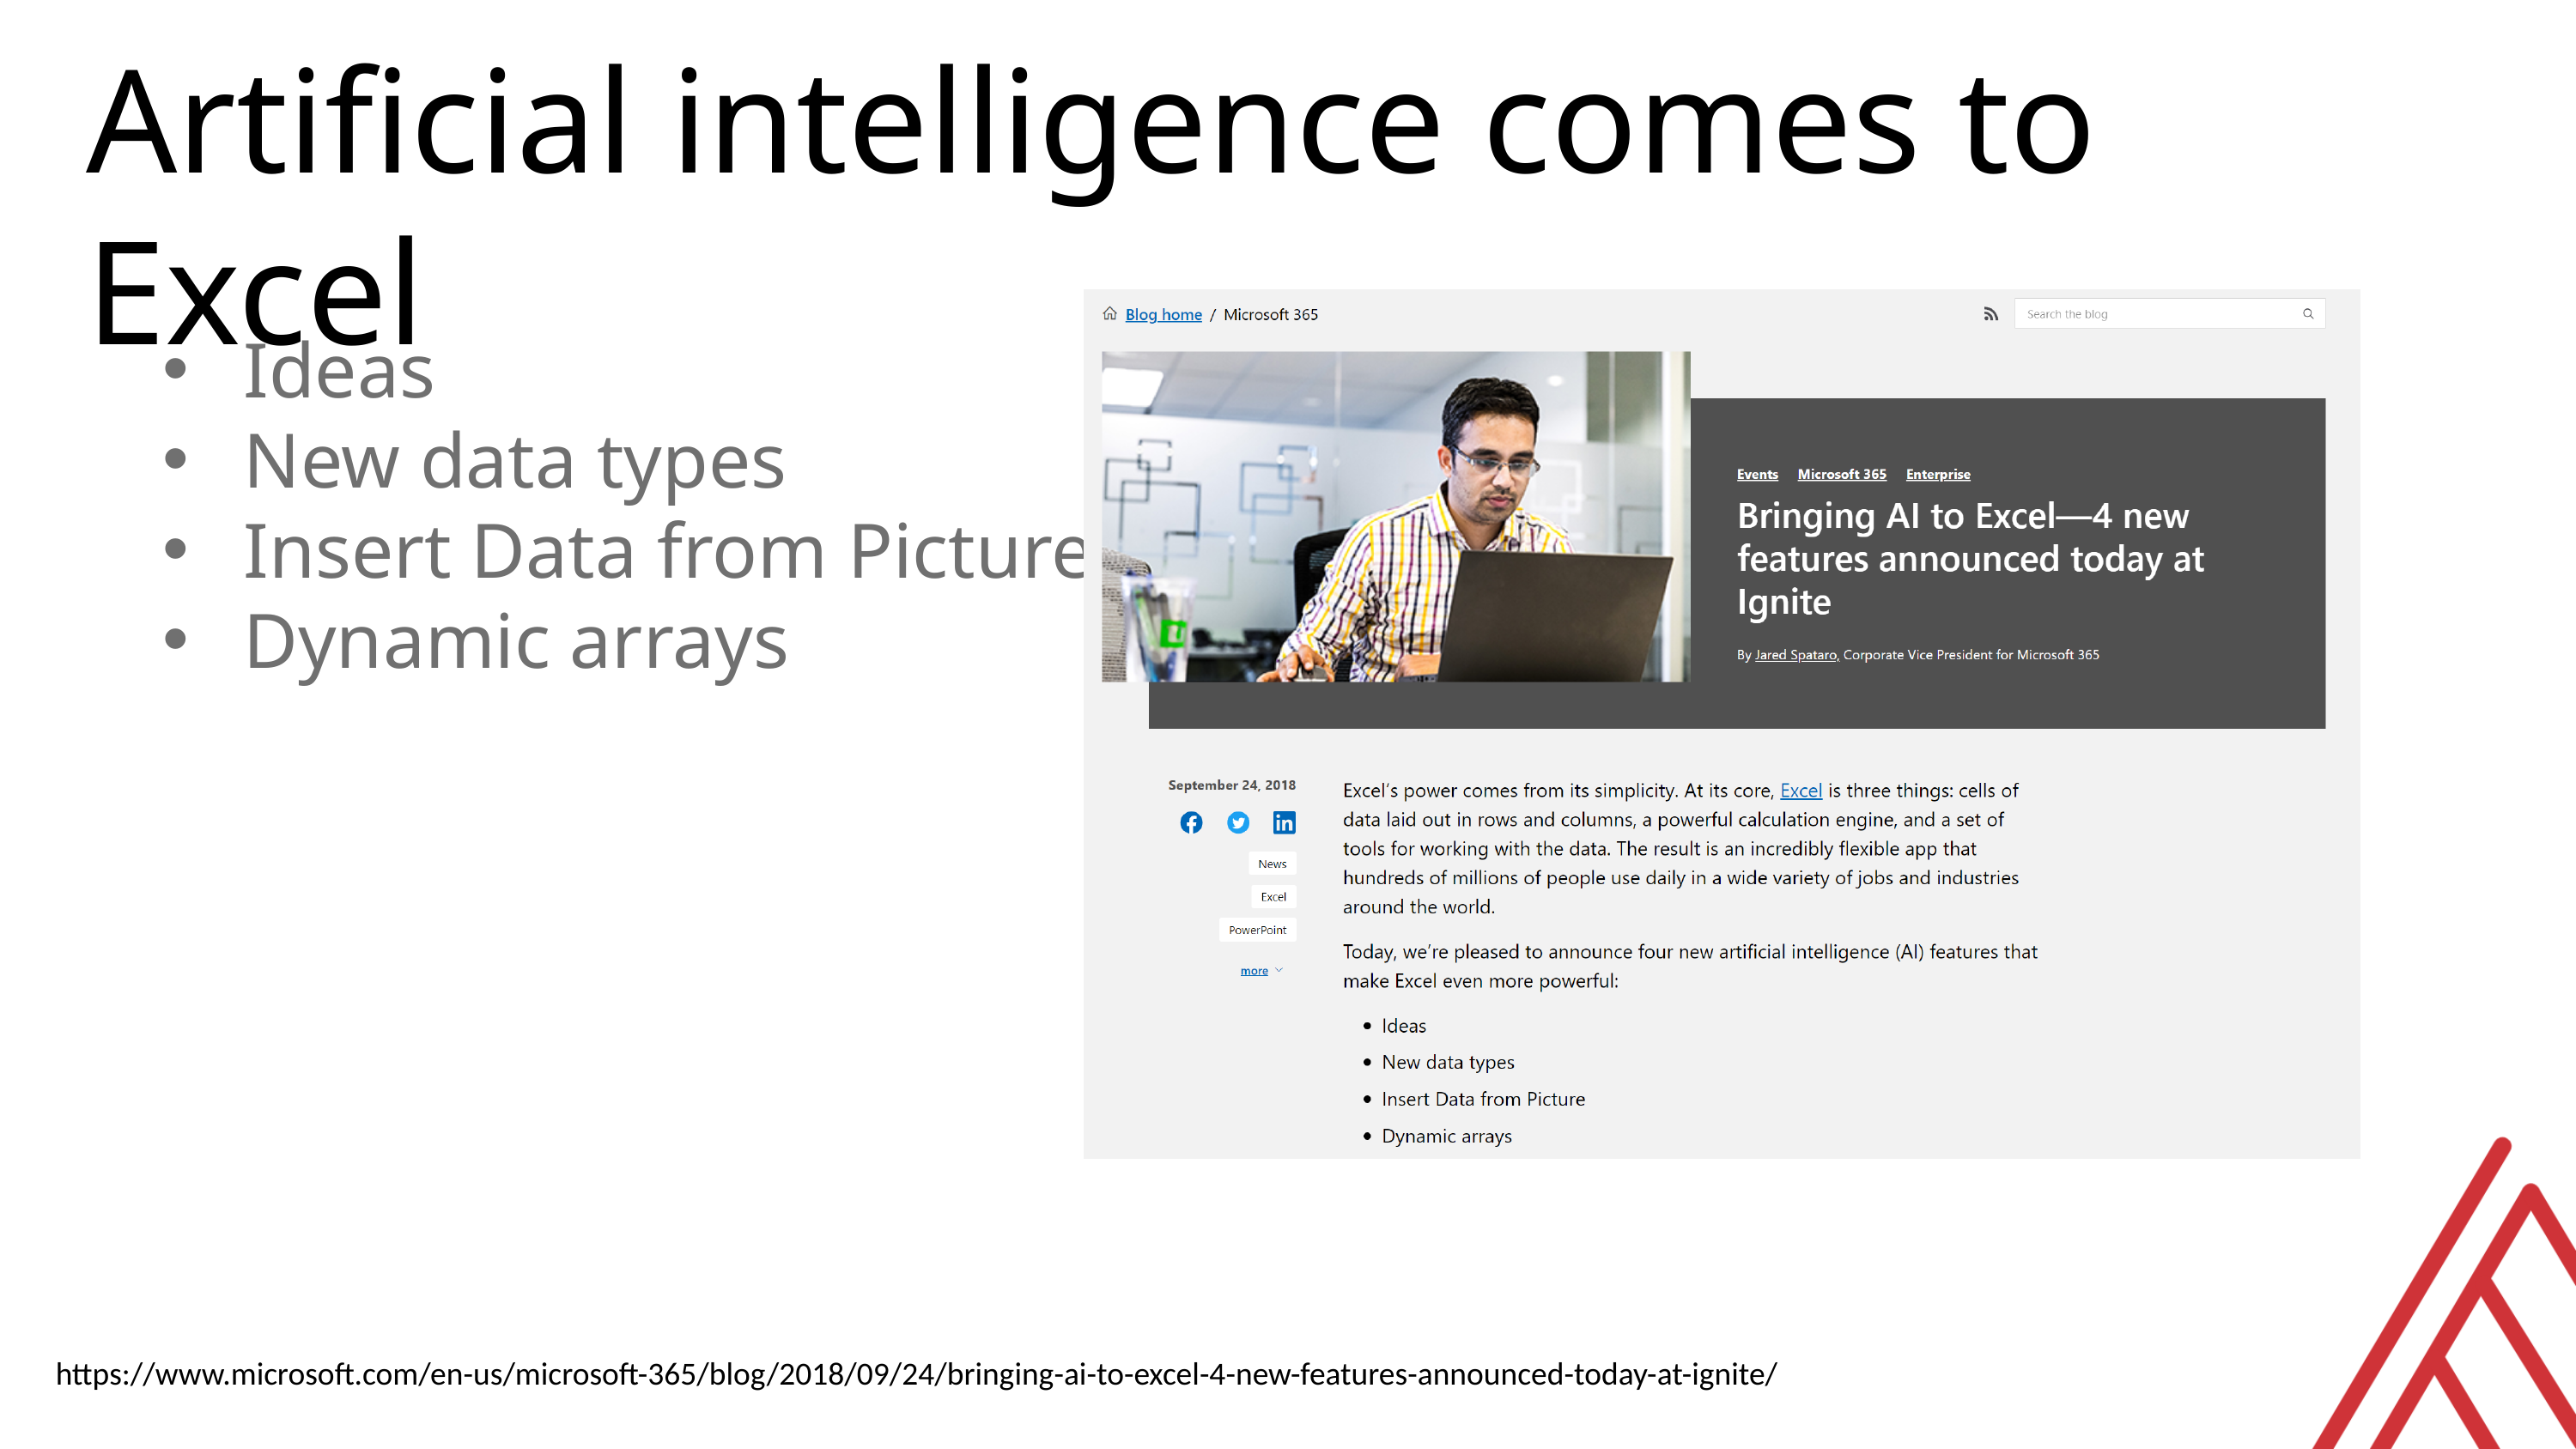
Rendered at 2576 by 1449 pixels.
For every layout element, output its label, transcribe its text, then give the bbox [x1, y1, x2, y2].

text_box Artificial intelligence comes to Excel [73, 23, 2323, 380]
text_box https://www.microsoft.com/en-us/microsoft-365/blog/2018/09/24/bringing-ai-to-excel-4-new-features-announced-today-at-ignite/ [43, 1346, 1889, 1398]
picture [1084, 289, 2576, 1449]
text_box Ideas New data types Insert Data from Picture Dynamic arrays [149, 316, 1079, 690]
